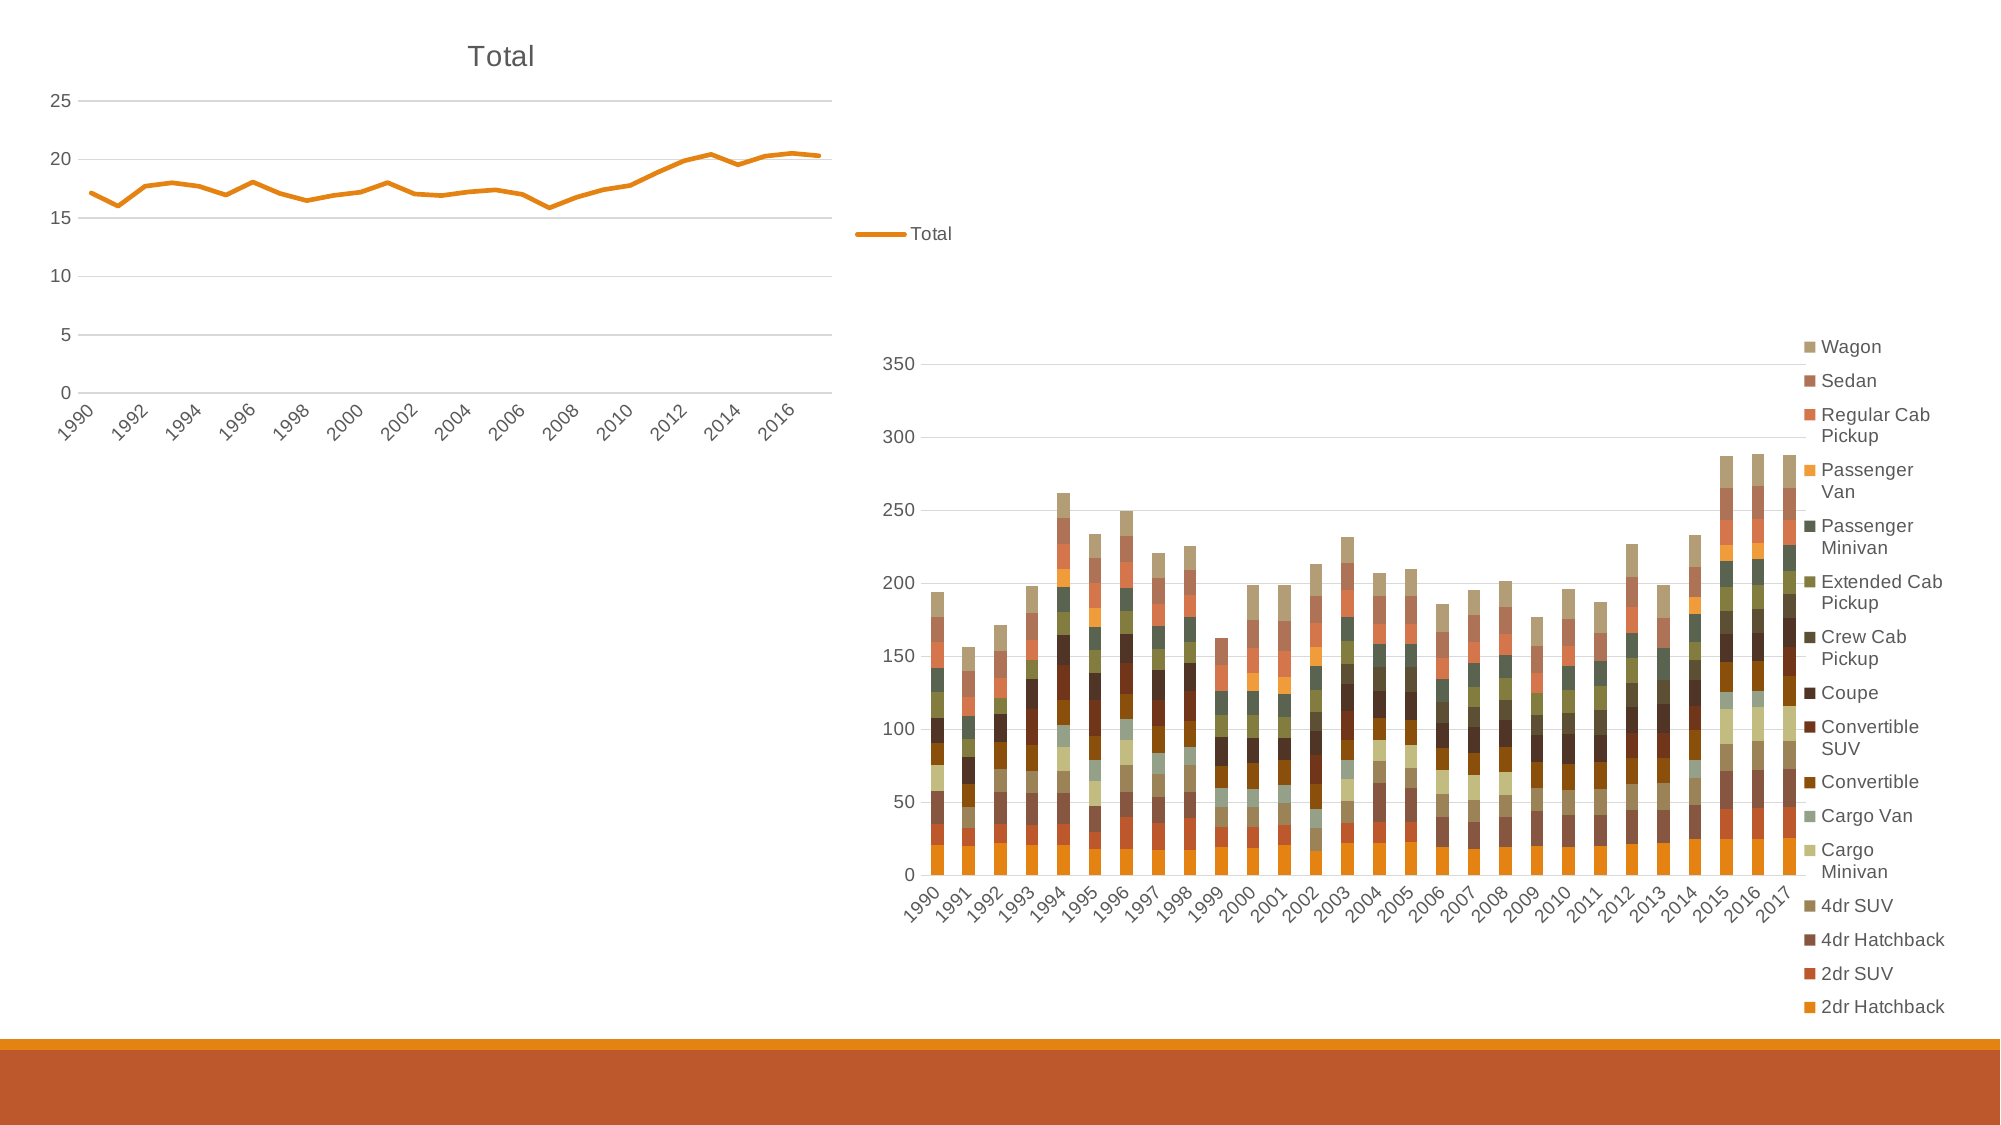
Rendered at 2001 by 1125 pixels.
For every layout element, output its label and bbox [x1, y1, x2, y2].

chart [30, 14, 1959, 1034]
